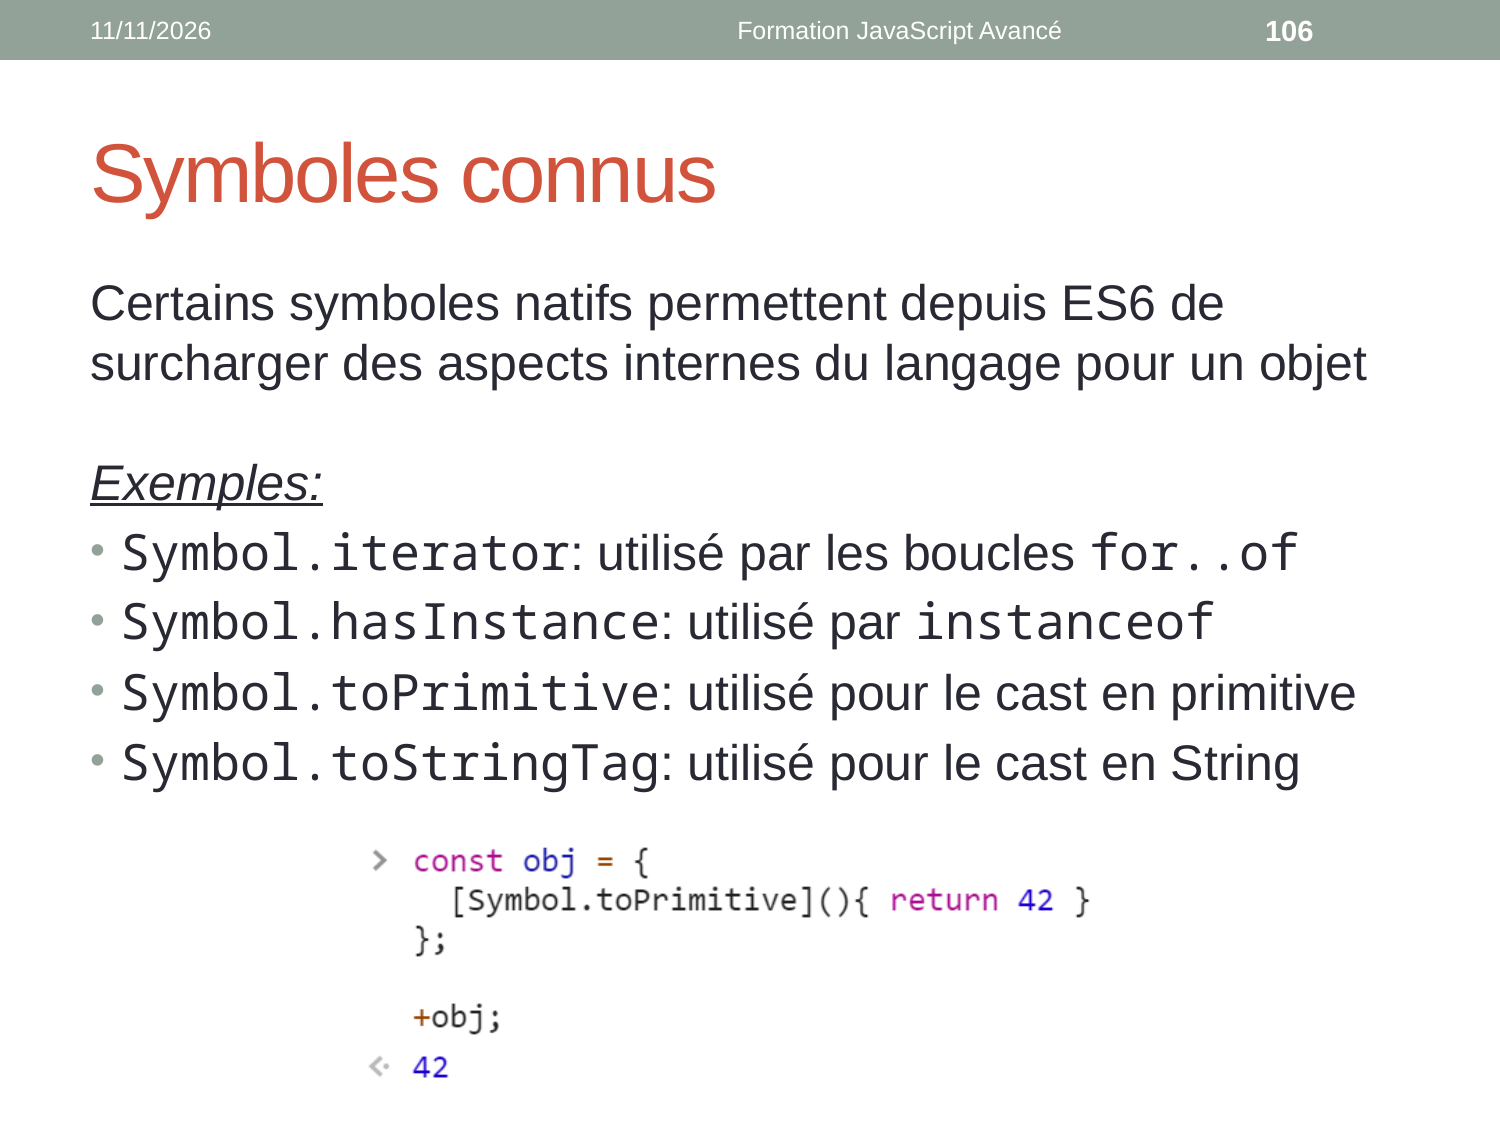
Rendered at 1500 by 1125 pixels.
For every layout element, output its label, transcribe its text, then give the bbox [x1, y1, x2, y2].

picture [359, 833, 1112, 1086]
title Symboles connus [75, 87, 1425, 250]
footer Formation JavaScript Avancé [562, 3, 1238, 57]
list Certains symboles natifs permettent depuis ES6 de surcharger des aspects internes du langage pour un objet Exemples: Symbol.iterator: utilisé par les boucles for..of Symbol.hasInstance: utilisé par instanceof Symbol.toPrimitive: utilisé pour le cast en primitive Symbol.toStringTag: utilisé pour le cast en String [75, 262, 1425, 1063]
slide_number 106 [1250, 3, 1425, 57]
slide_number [75, 3, 550, 57]
